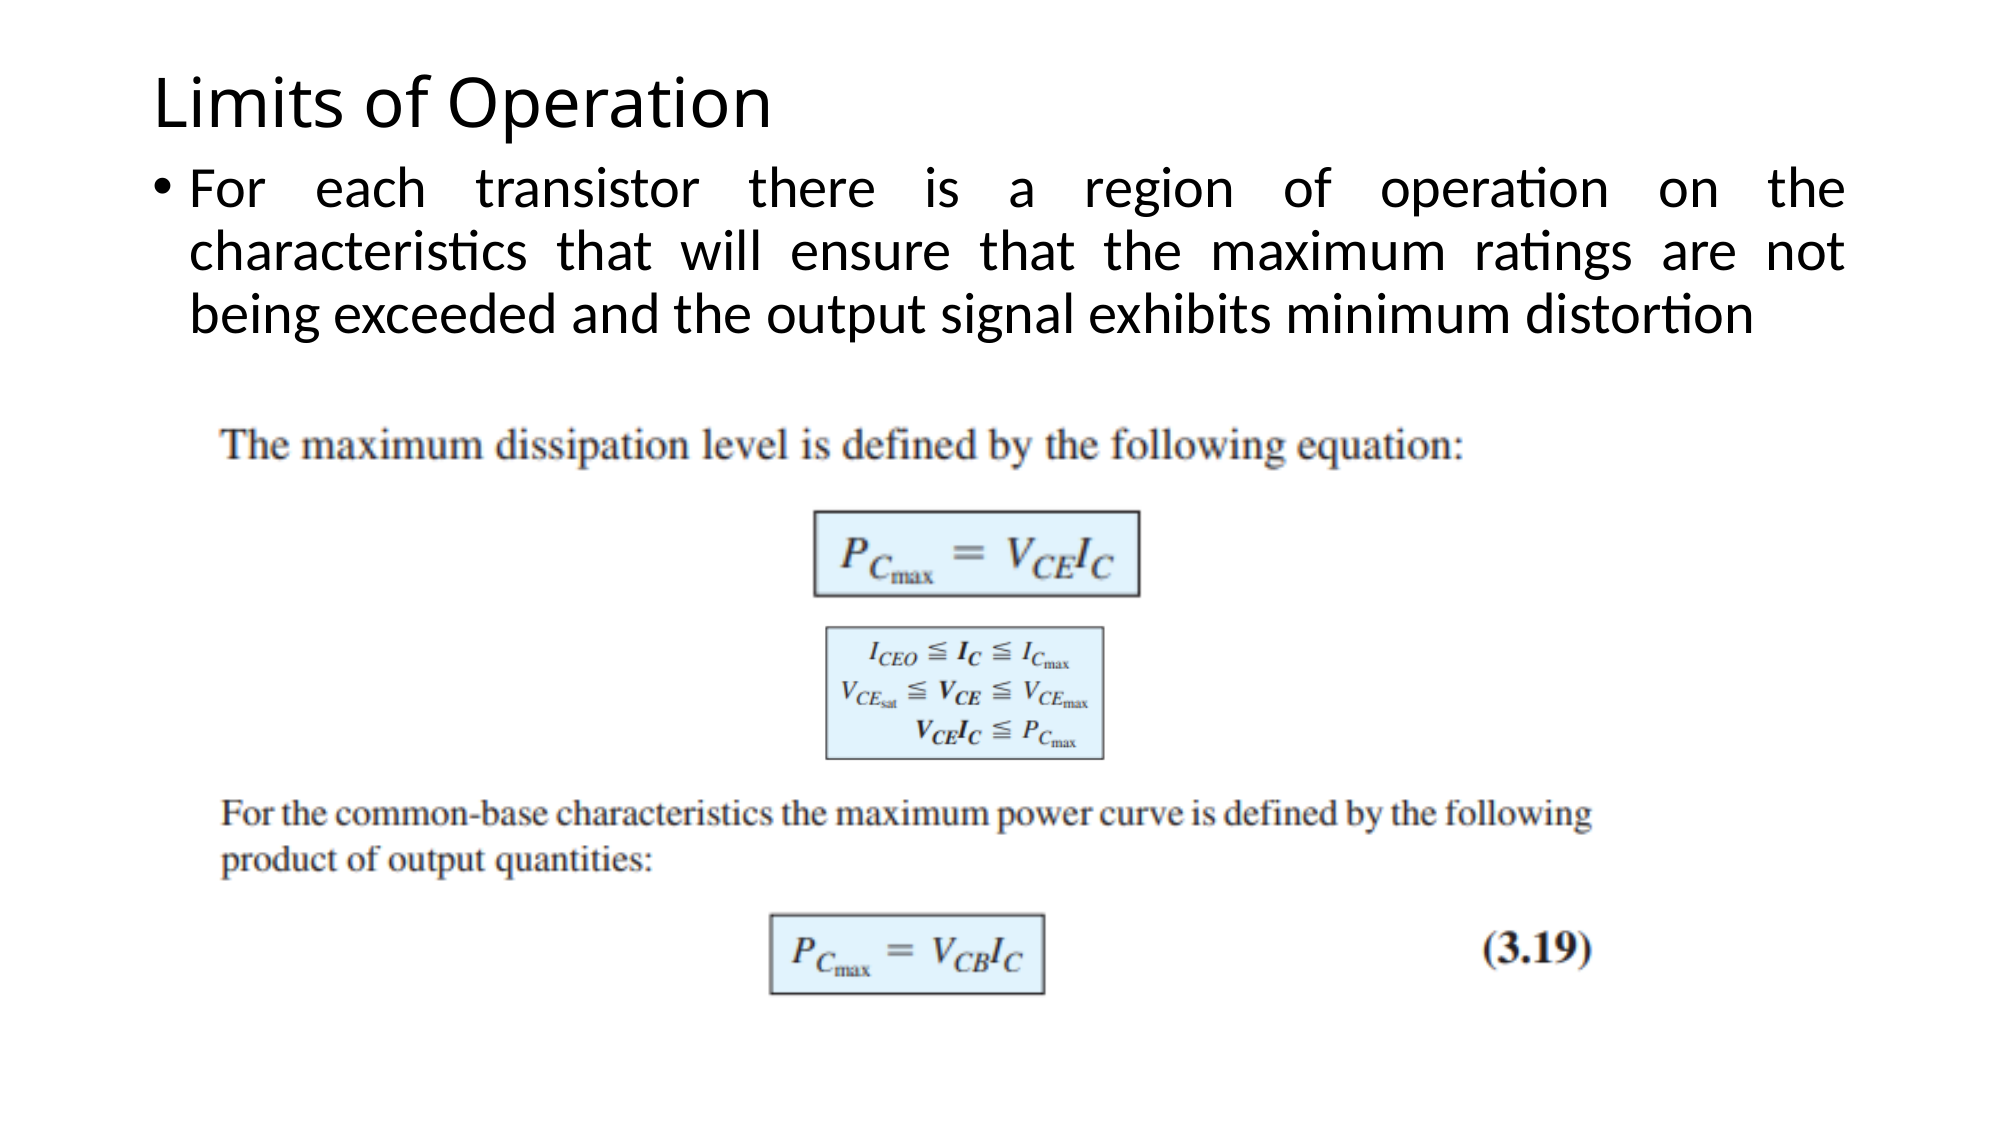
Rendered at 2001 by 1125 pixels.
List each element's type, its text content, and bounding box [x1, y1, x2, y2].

picture [198, 411, 1629, 1039]
list For each transistor there is a region of operation on the characteristics that will ensure that the maximum ratings are not being exceeded and the output signal exhibits minimum distortion [137, 149, 1863, 1014]
title Limits of Operation [137, 59, 1863, 149]
